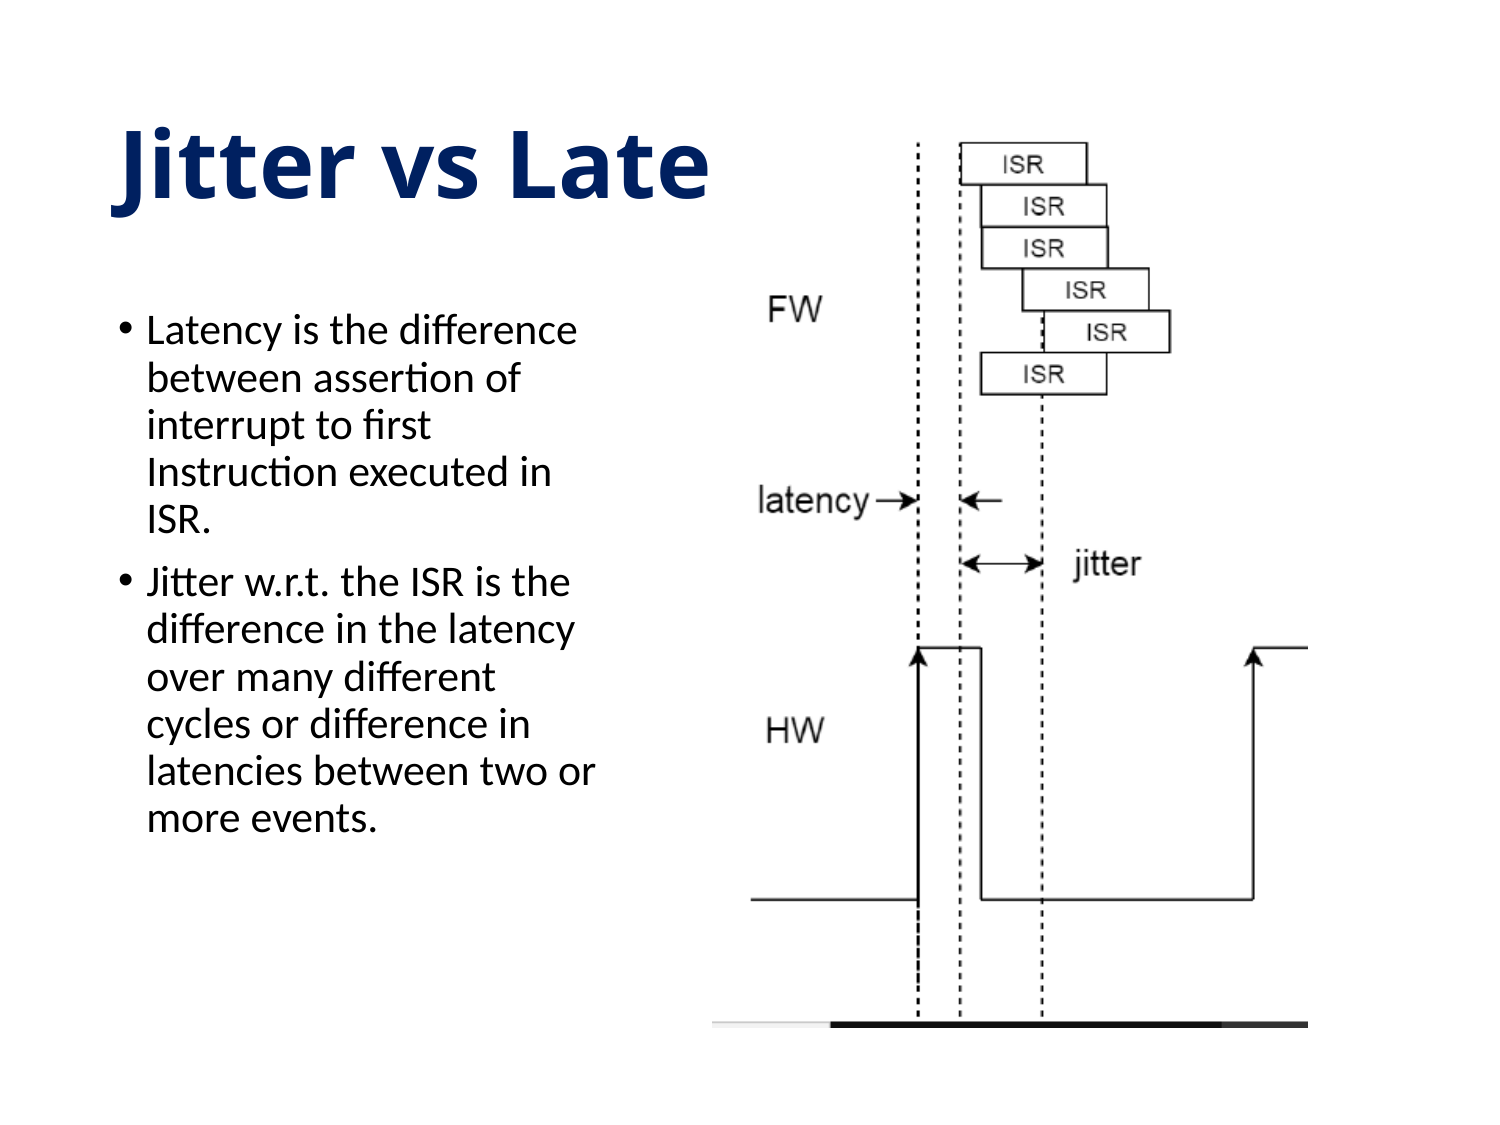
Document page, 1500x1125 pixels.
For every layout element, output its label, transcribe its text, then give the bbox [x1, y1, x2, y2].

list Latency is the difference between assertion of interrupt to first Instruction executed in ISR. Jitter w.r.t. the ISR is the difference in the latency over many different cycles or difference in latencies between two or more events. [103, 299, 625, 1014]
picture [712, 97, 1308, 1028]
title Jitter vs Latency [103, 59, 1397, 278]
